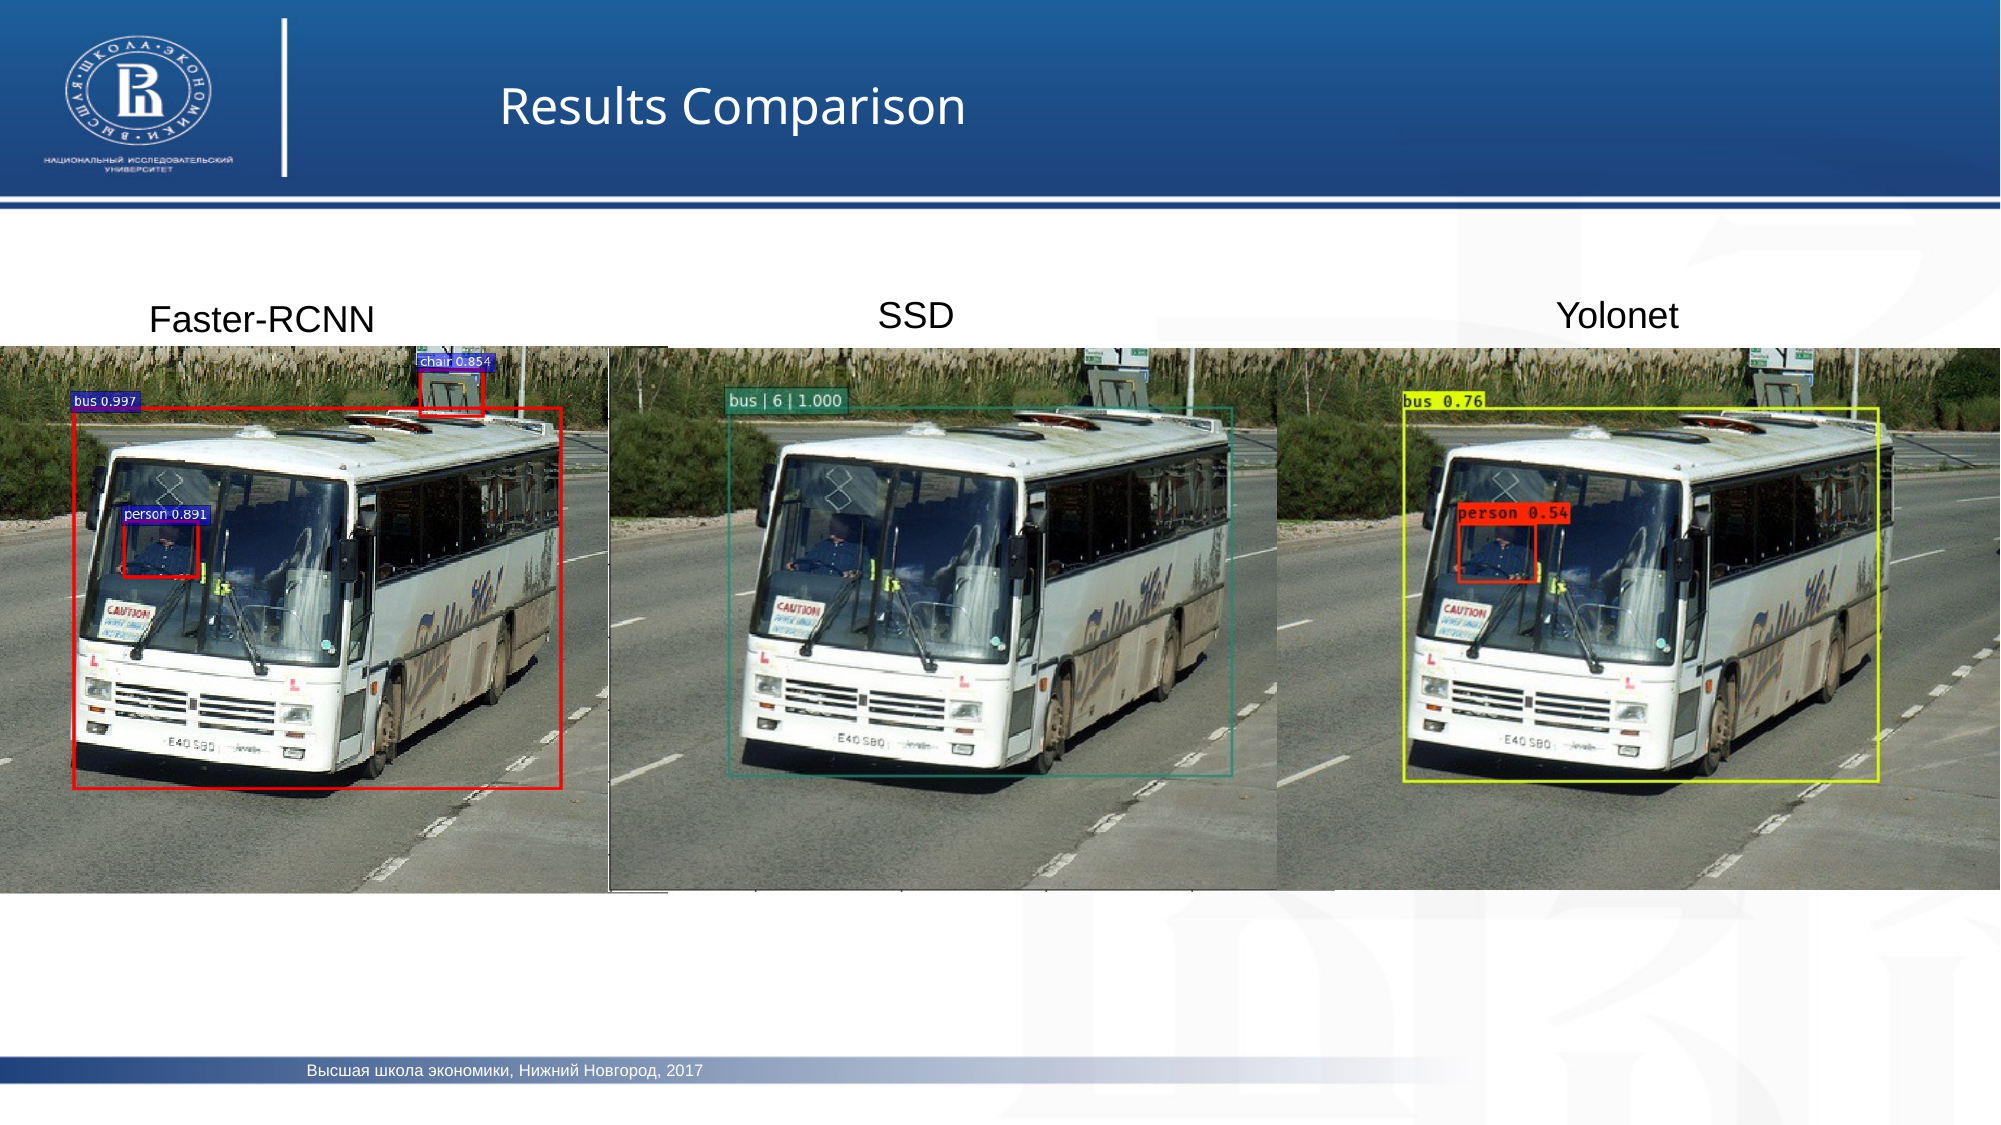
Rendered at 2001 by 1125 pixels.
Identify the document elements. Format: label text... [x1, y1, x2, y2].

text_box Results Comparison [484, 70, 1684, 139]
text_box Yolonet [1540, 283, 2000, 343]
picture [0, 0, 2001, 1125]
text_box SSD [862, 283, 1340, 343]
text_box Высшая школа экономики, Нижний Новгород, 2017 [291, 1052, 972, 1093]
